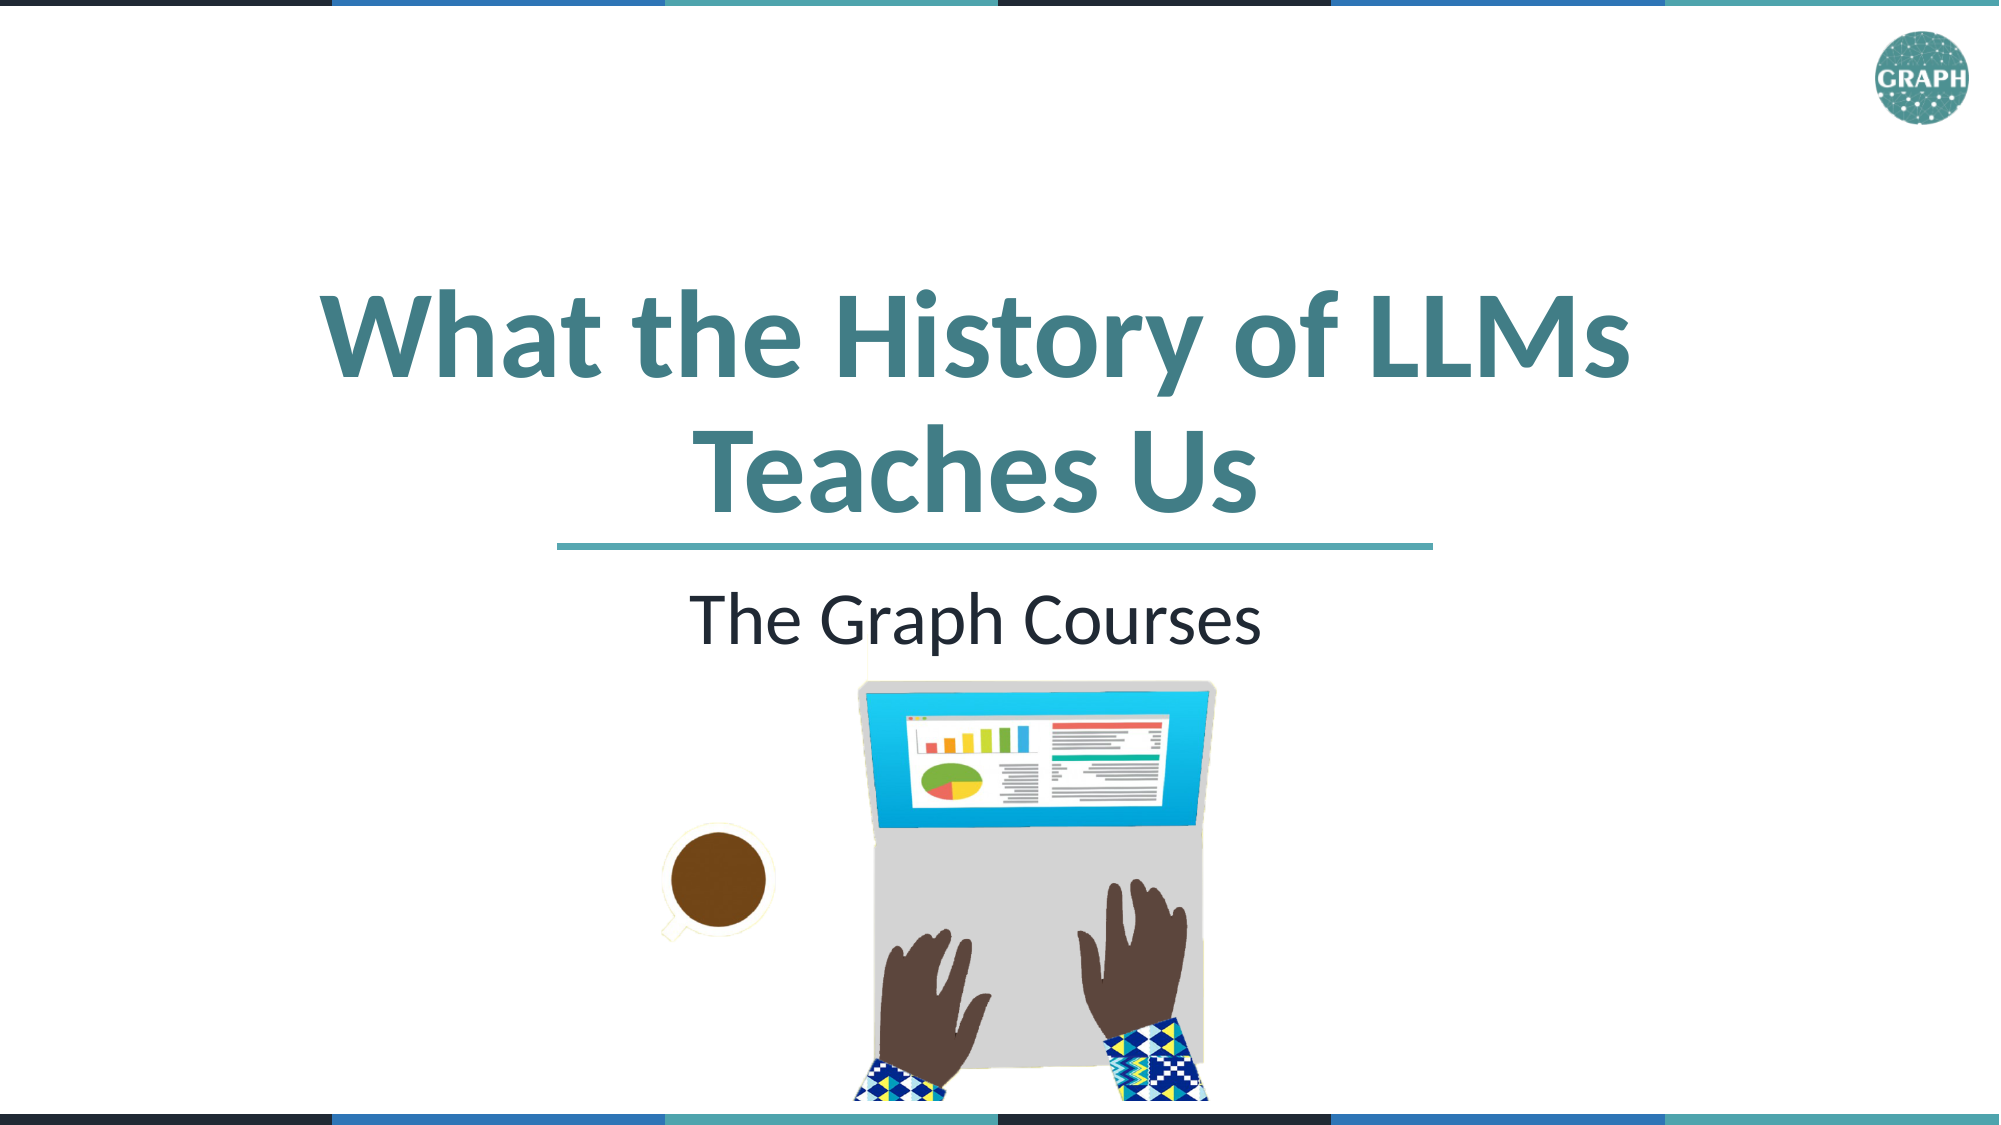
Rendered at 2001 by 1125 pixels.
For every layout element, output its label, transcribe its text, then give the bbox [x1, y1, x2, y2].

picture [1874, 30, 1969, 126]
title What the History of LLMs Teaches Us [226, 259, 1727, 548]
picture [602, 634, 1301, 1101]
subtitle The Graph Courses [226, 562, 1727, 660]
